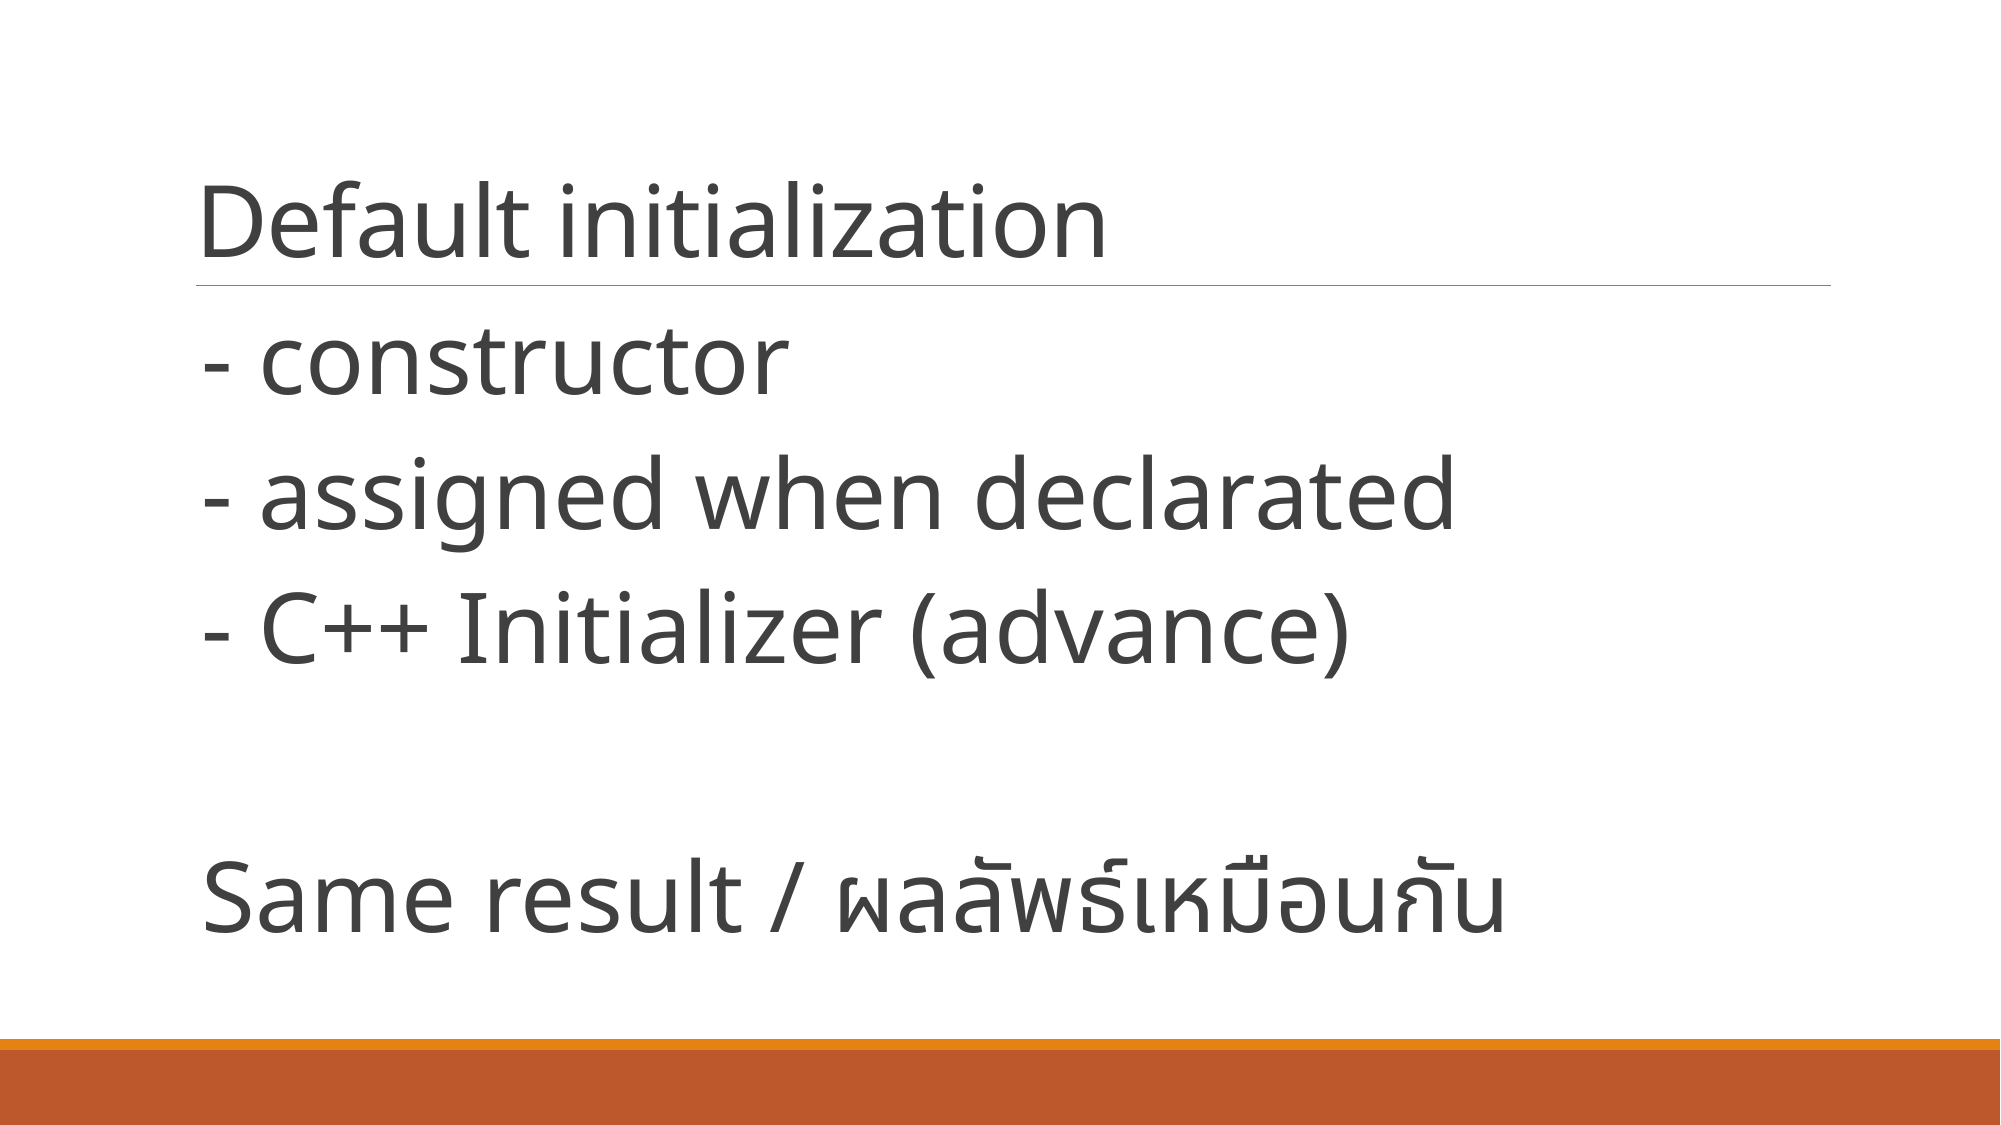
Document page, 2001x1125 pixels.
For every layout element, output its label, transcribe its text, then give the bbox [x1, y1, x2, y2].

title Default initialization [180, 47, 1830, 285]
list - constructor - assigned when declarated - C++ Initializer (advance) Same result / ผลลัพธ์เหมือนกัน [180, 302, 1830, 963]
